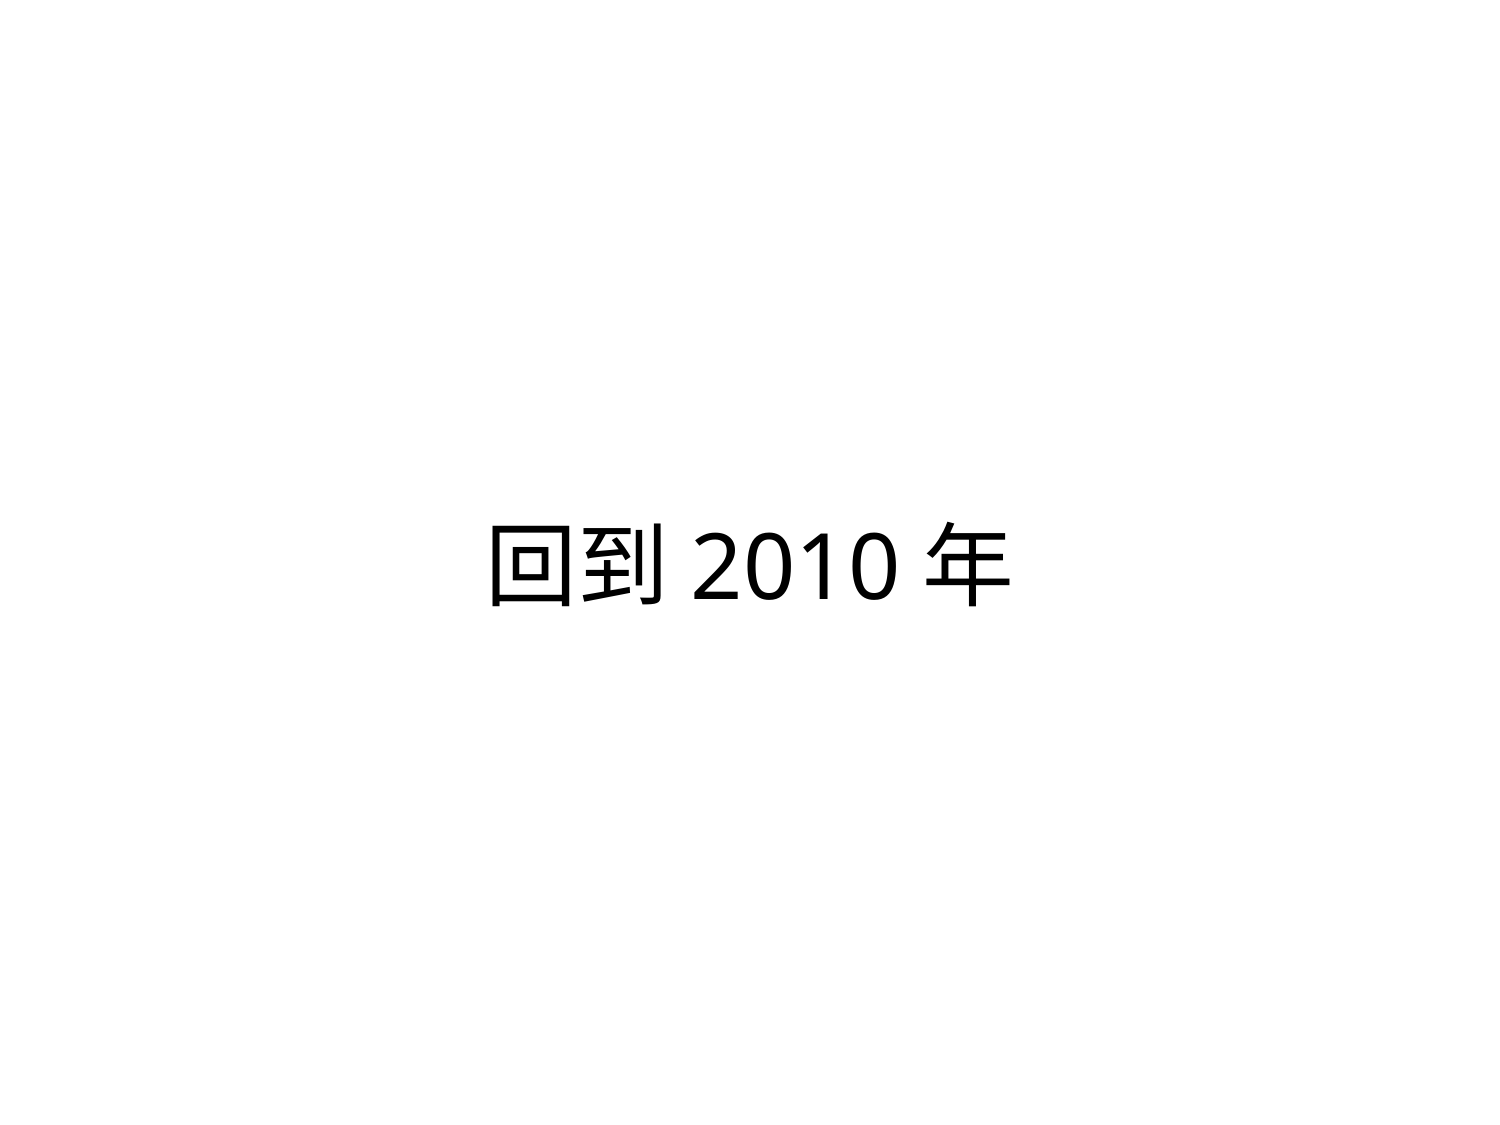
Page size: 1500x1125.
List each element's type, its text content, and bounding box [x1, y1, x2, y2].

title 回到2010年 [75, 468, 1425, 657]
